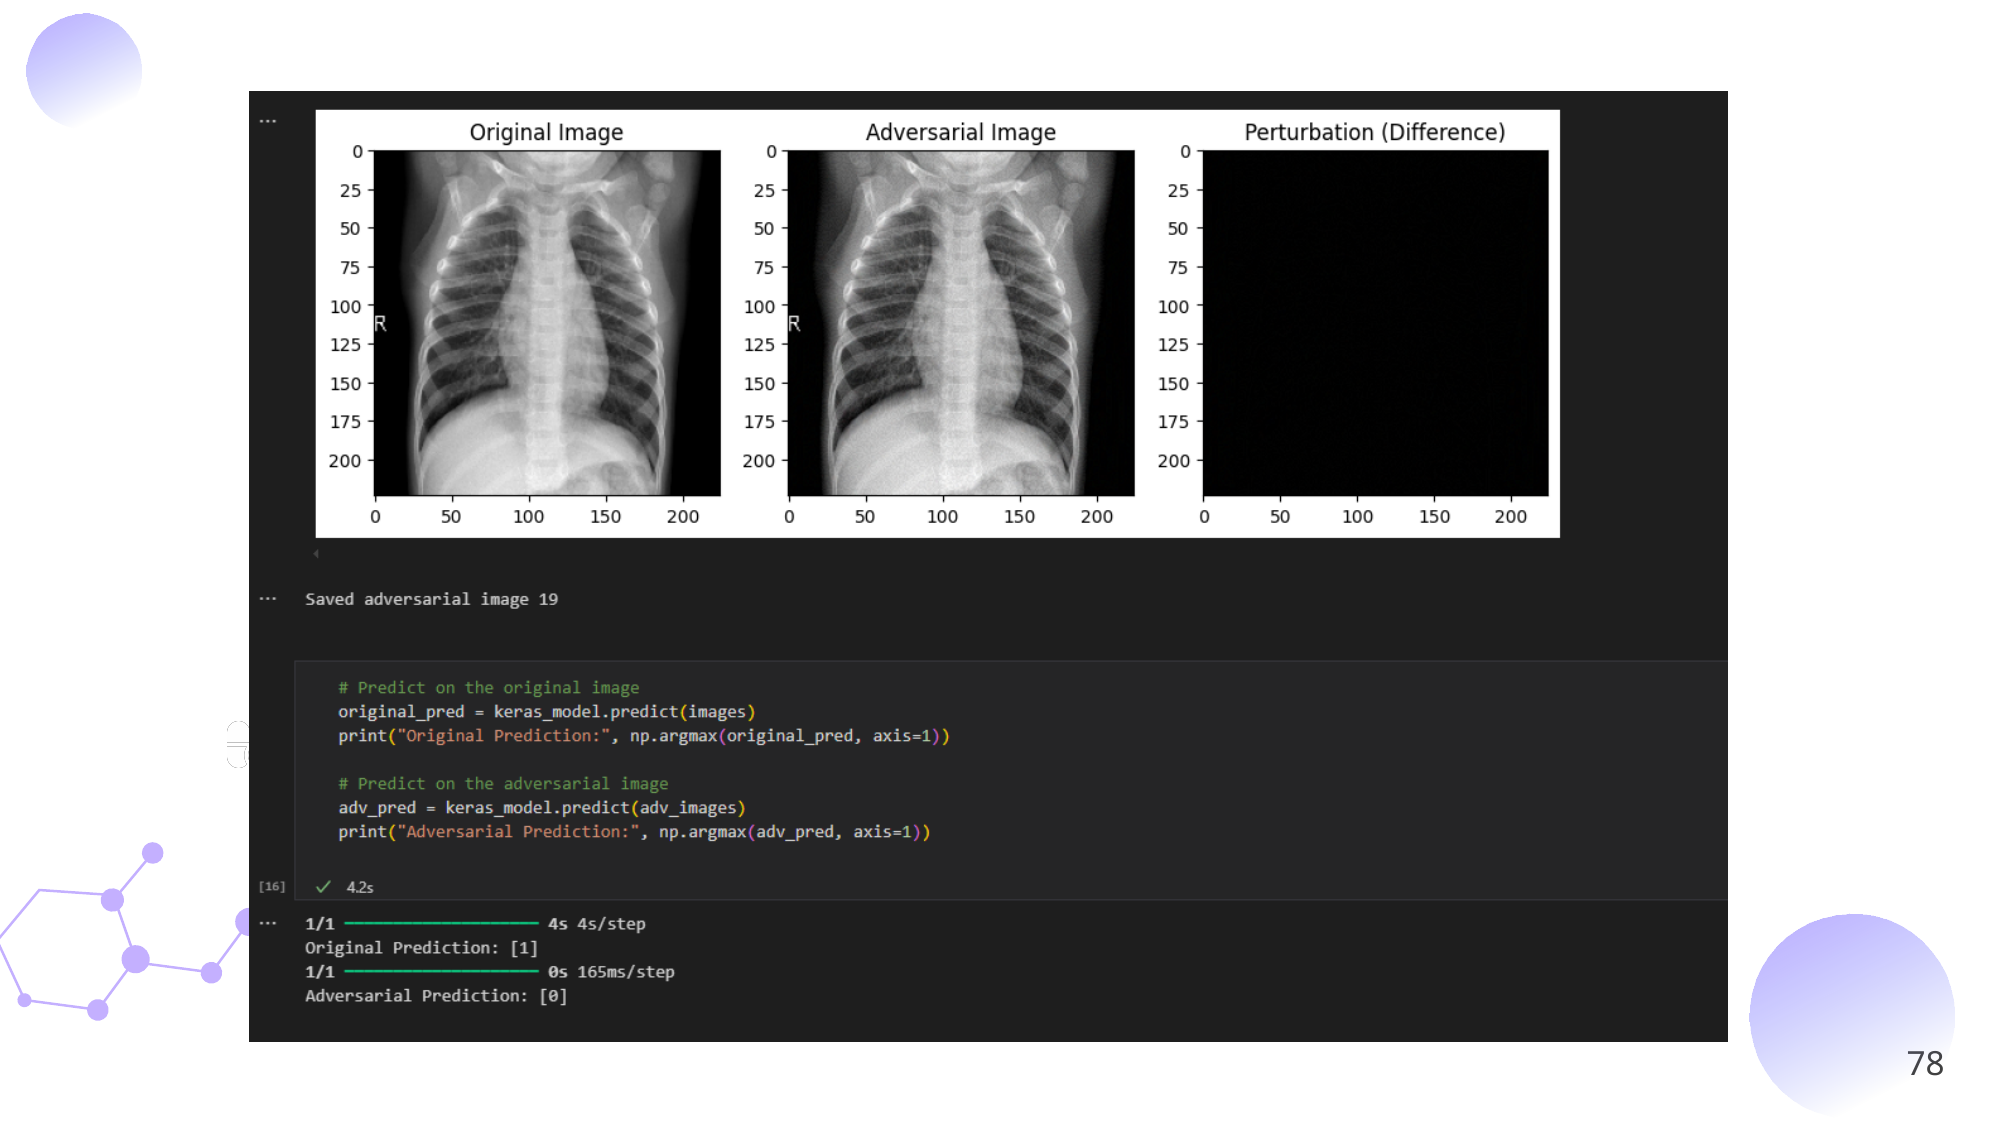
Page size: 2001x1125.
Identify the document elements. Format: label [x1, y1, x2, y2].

picture [227, 91, 1728, 1042]
text_box [1749, 913, 1955, 1119]
text_box [26, 13, 142, 129]
text_box [0, 837, 249, 1025]
